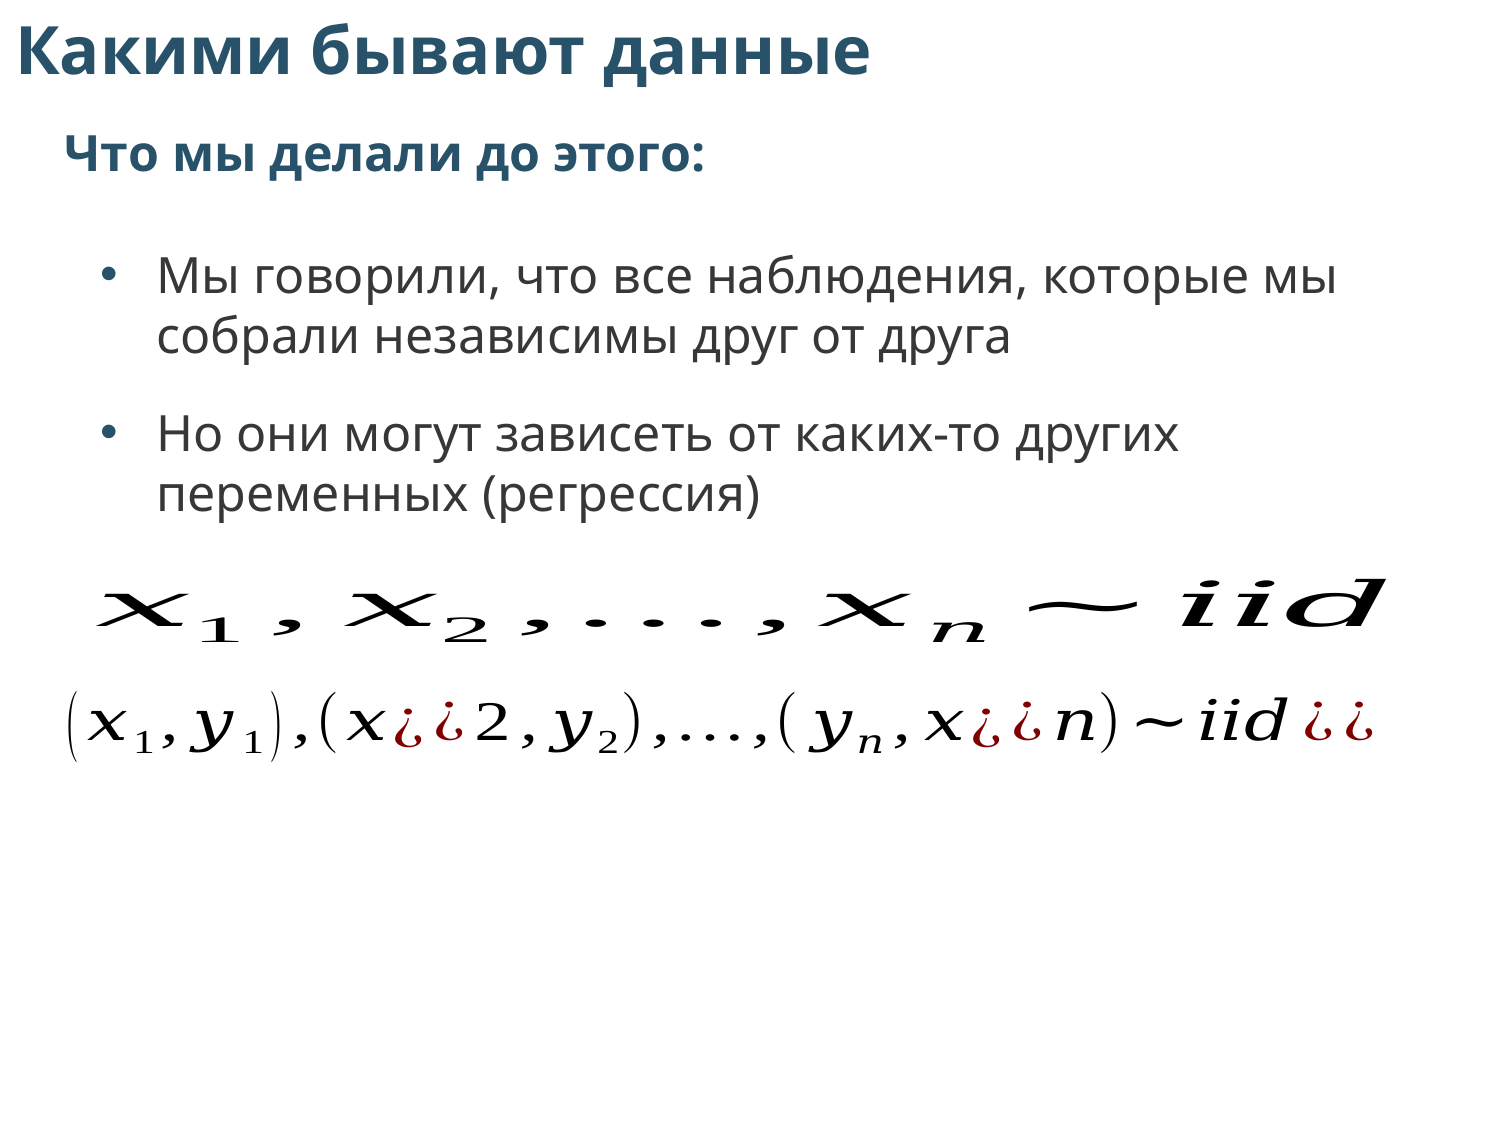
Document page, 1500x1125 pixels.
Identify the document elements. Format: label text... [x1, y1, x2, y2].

text_box Мы говорили, что все наблюдения, которые мы собрали независимы друг от друга Но они могут зависеть от каких-то других переменных (регрессия) [100, 243, 1424, 537]
text_box Какими бывают данные [0, 0, 1500, 102]
text_box Что мы делали до этого: [49, 113, 721, 189]
